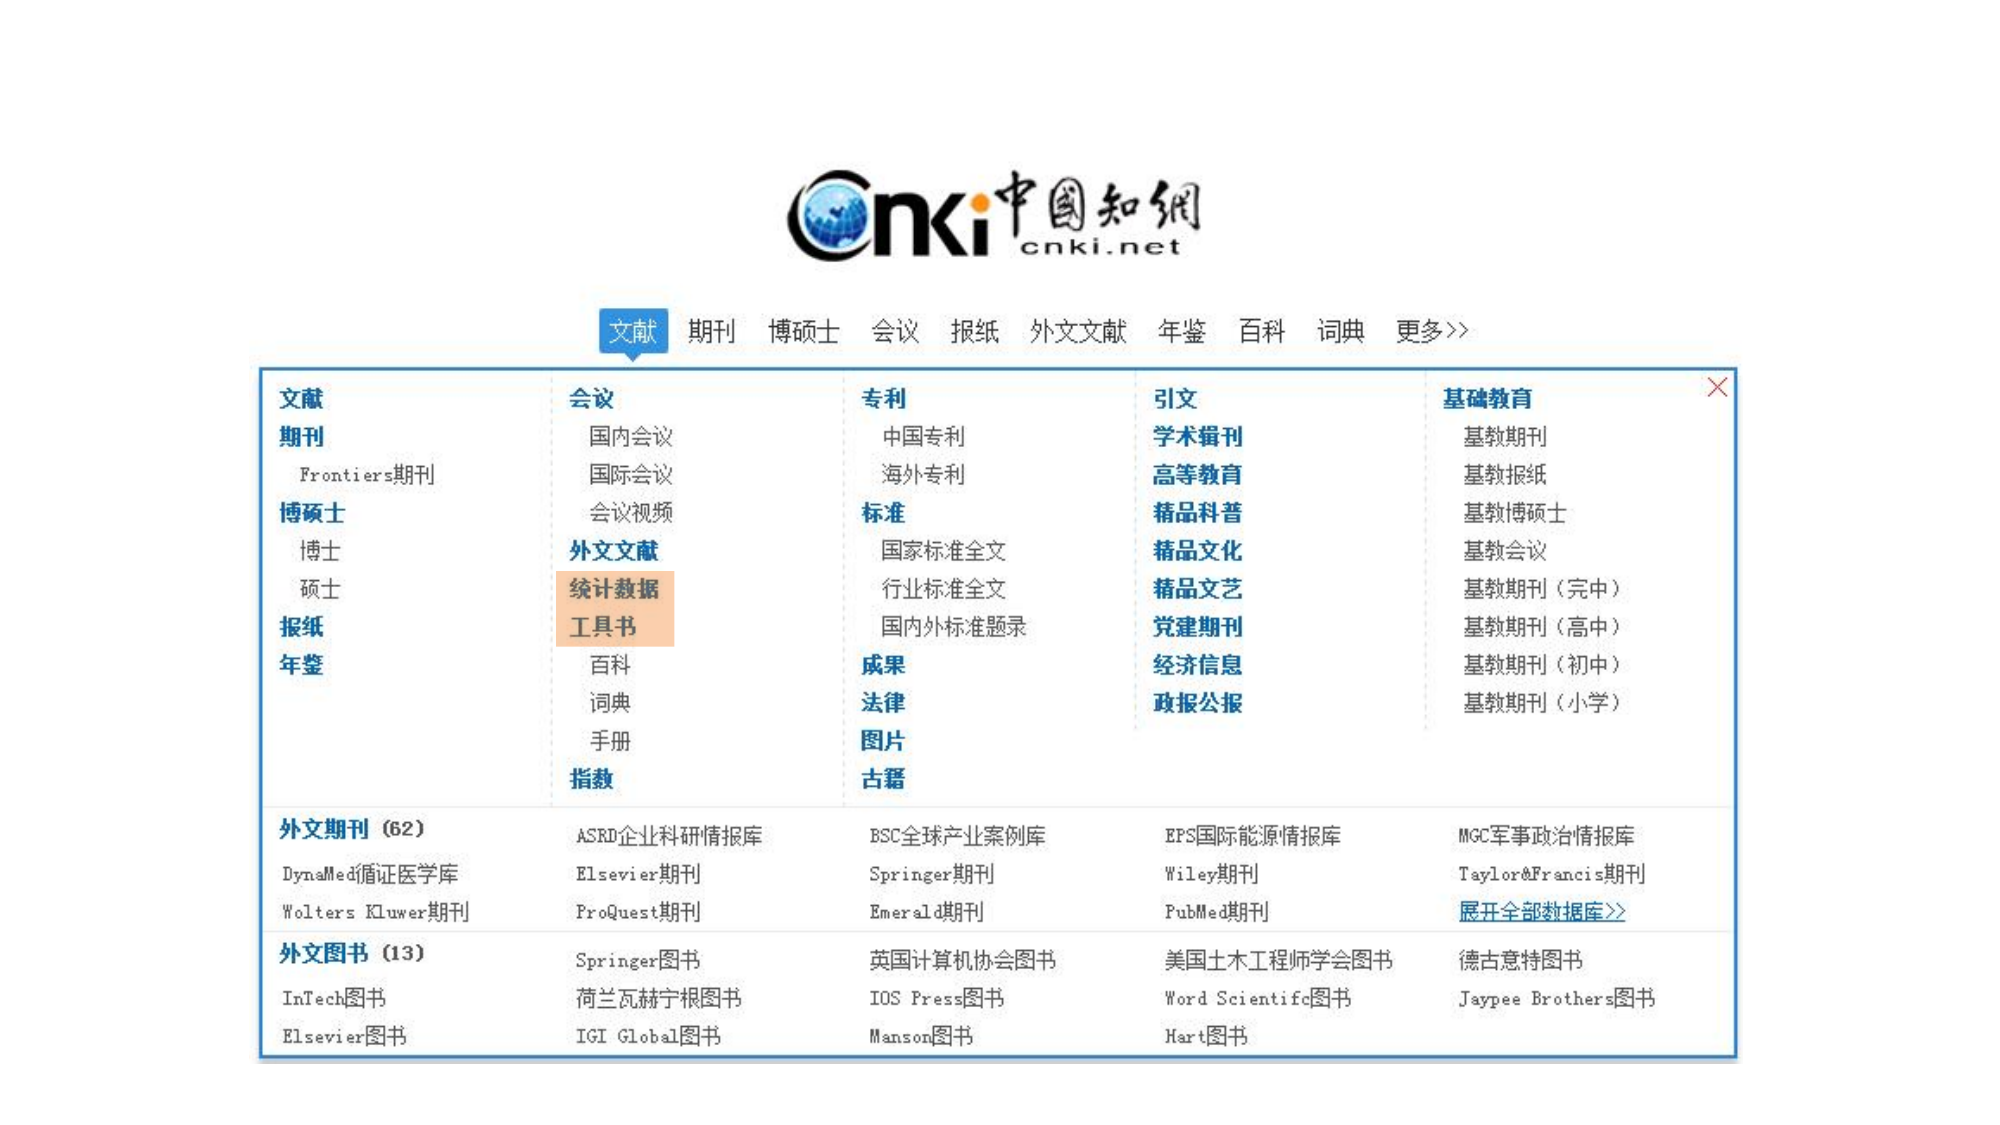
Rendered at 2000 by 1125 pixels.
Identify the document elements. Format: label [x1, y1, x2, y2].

picture [249, 148, 1743, 1064]
